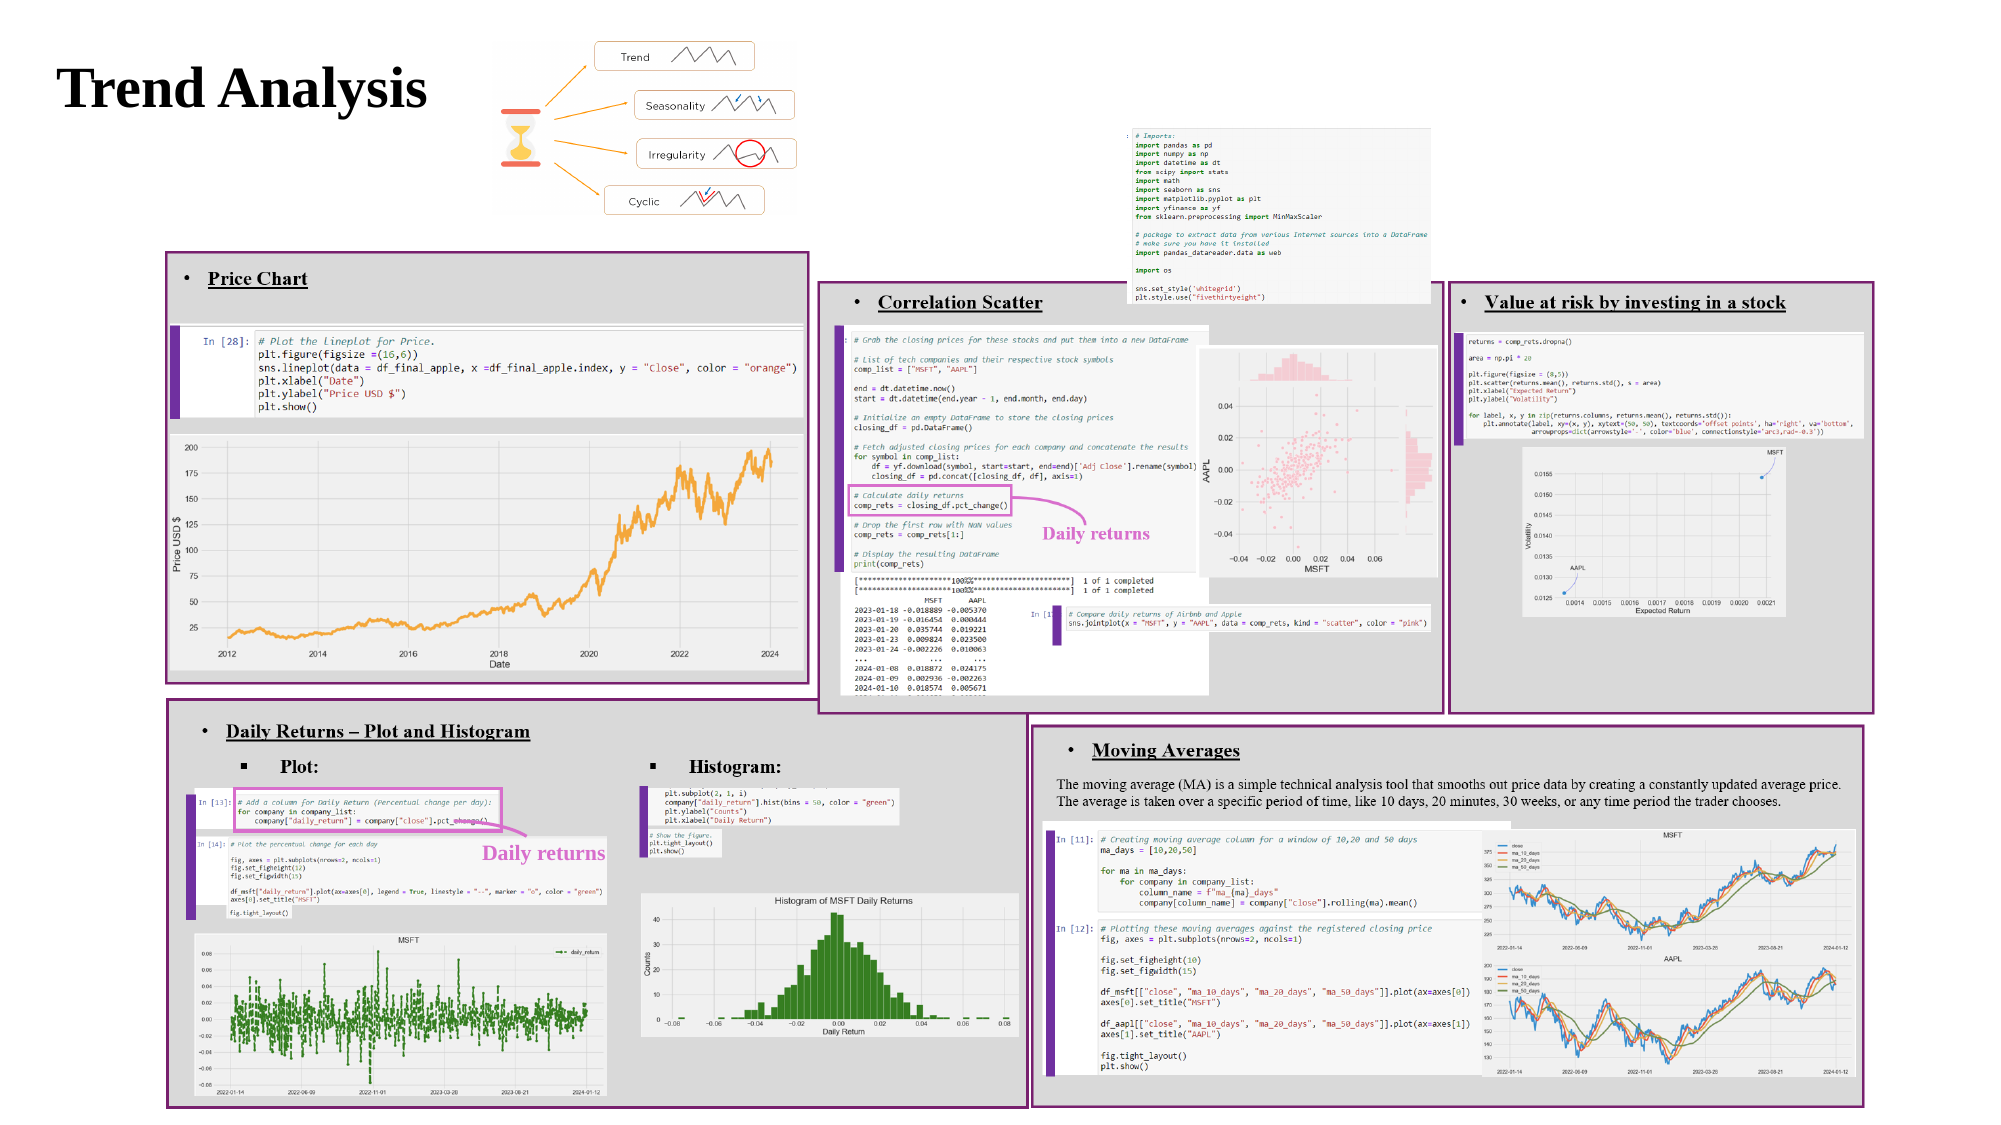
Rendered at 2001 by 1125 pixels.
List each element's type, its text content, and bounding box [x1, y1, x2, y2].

picture [154, 124, 1876, 1115]
text_box Trend Analysis [41, 42, 491, 127]
picture [491, 41, 797, 215]
